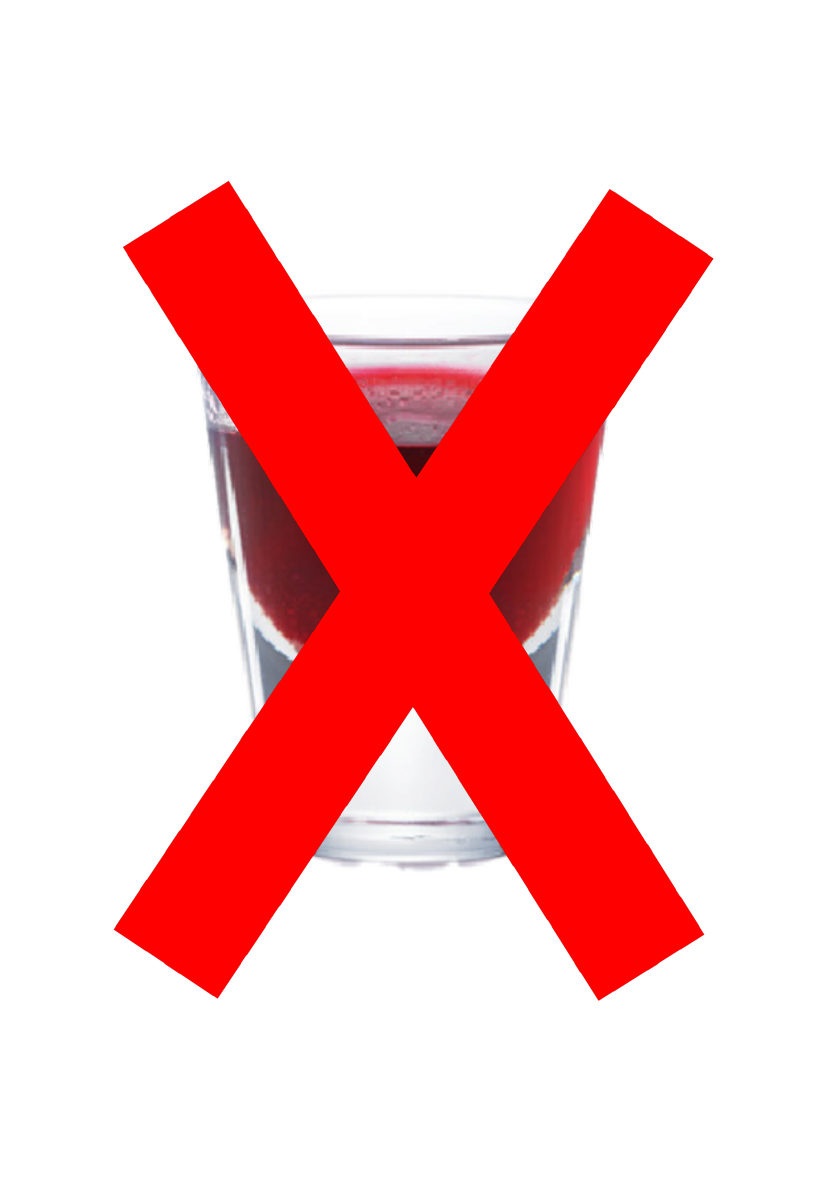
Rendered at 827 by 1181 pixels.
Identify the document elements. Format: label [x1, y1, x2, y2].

picture [60, 180, 735, 1001]
